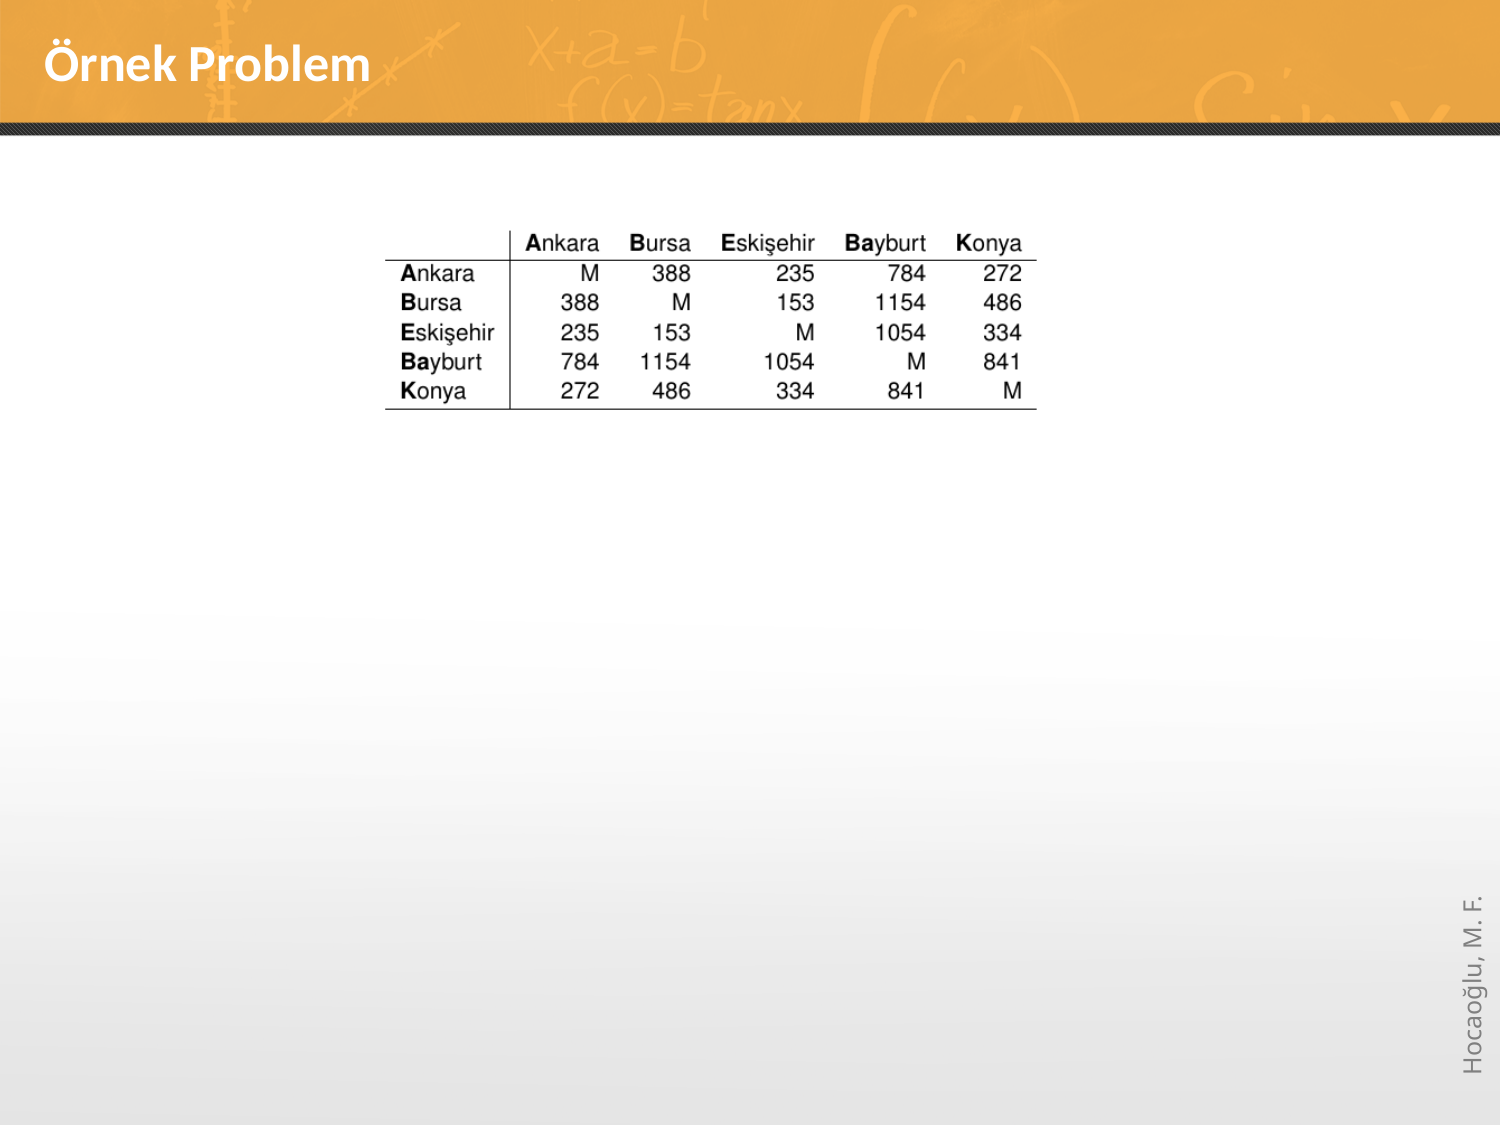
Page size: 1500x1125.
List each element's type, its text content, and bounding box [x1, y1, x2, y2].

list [383, 215, 1058, 421]
picture [0, 0, 1500, 1125]
title Örnek Problem [29, 0, 1287, 126]
